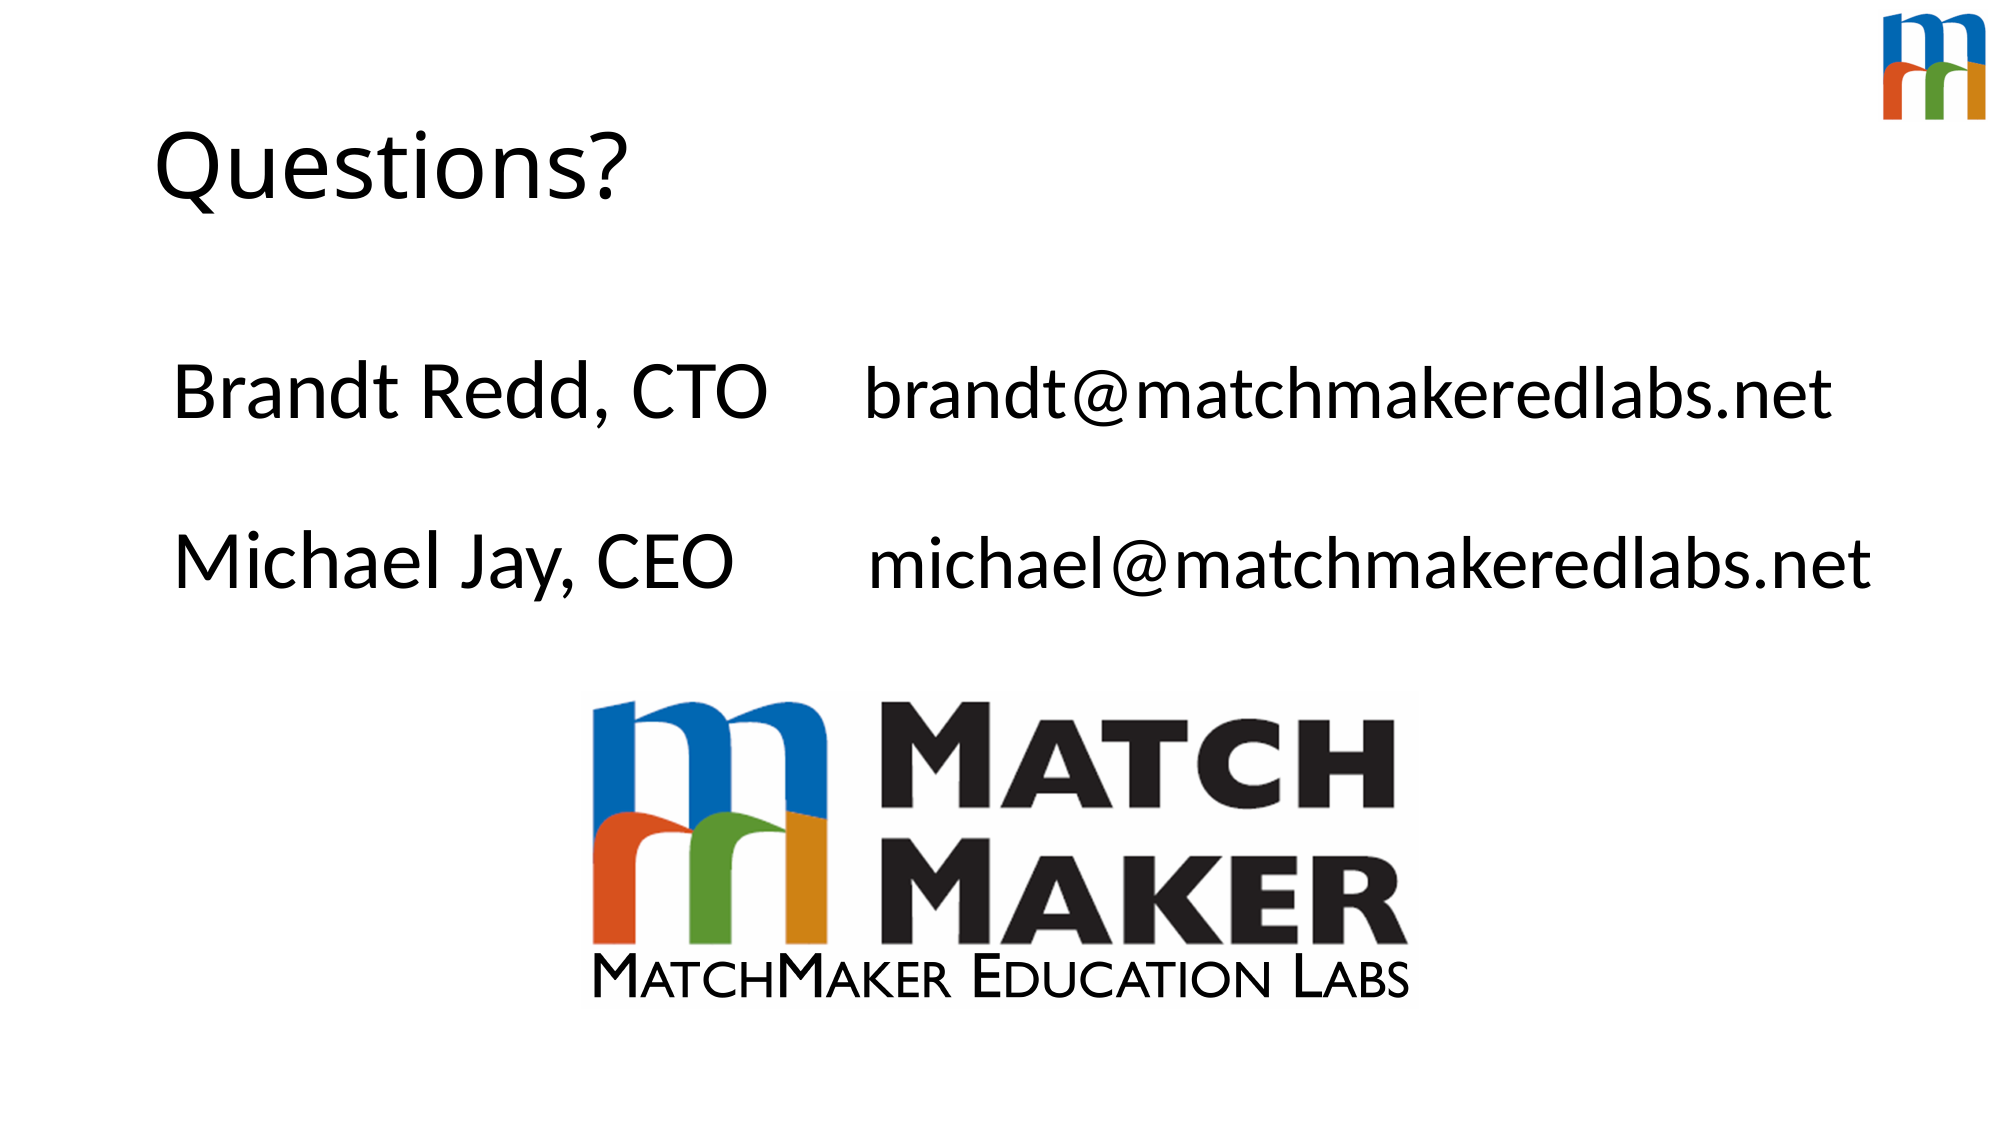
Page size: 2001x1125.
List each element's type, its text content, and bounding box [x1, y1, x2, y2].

picture [1878, 9, 1988, 122]
list Brandt Redd, CTO brandt@matchmakeredlabs.net Michael Jay, CEO michael@matchmakeredlabs.net [157, 277, 1953, 792]
picture [581, 691, 1419, 1009]
title Questions? [137, 59, 1863, 278]
